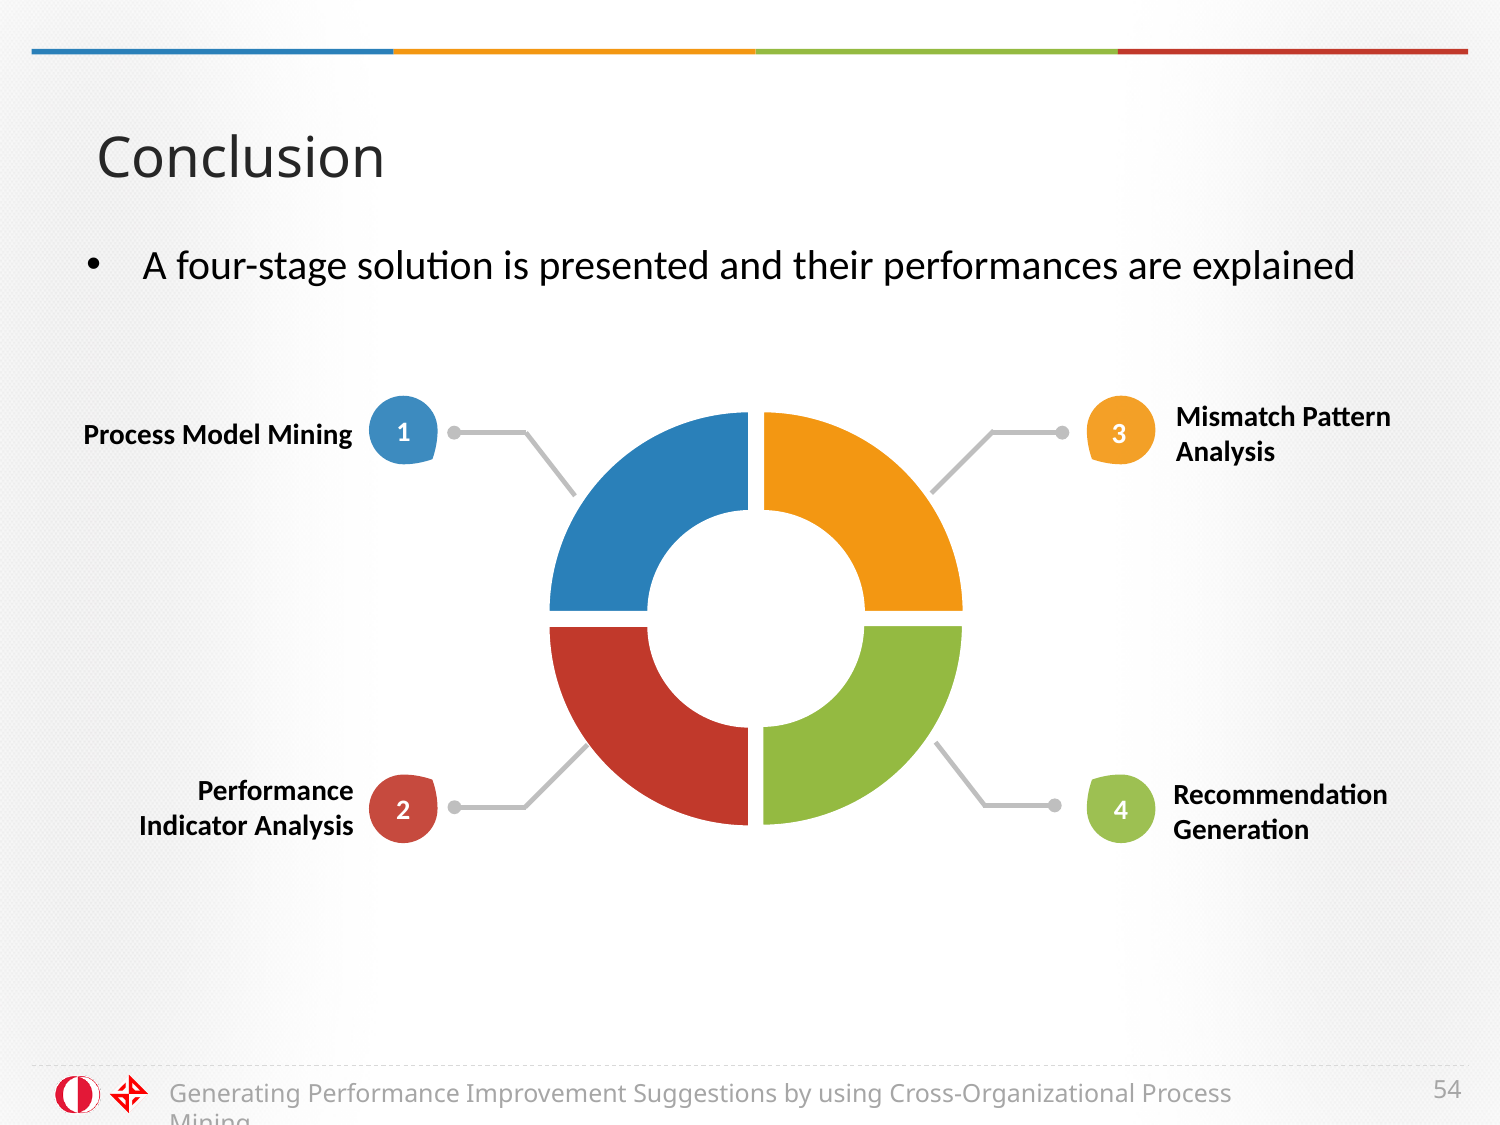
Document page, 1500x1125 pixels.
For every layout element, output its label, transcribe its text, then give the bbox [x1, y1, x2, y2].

text_box Conclusion [81, 114, 1500, 197]
picture [0, 0, 1500, 1125]
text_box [67, 389, 1445, 855]
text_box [31, 48, 1469, 55]
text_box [31, 1065, 1477, 1116]
text_box A four-stage solution is presented and their performances are explained [75, 232, 1401, 389]
picture [176, 1116, 185, 1125]
